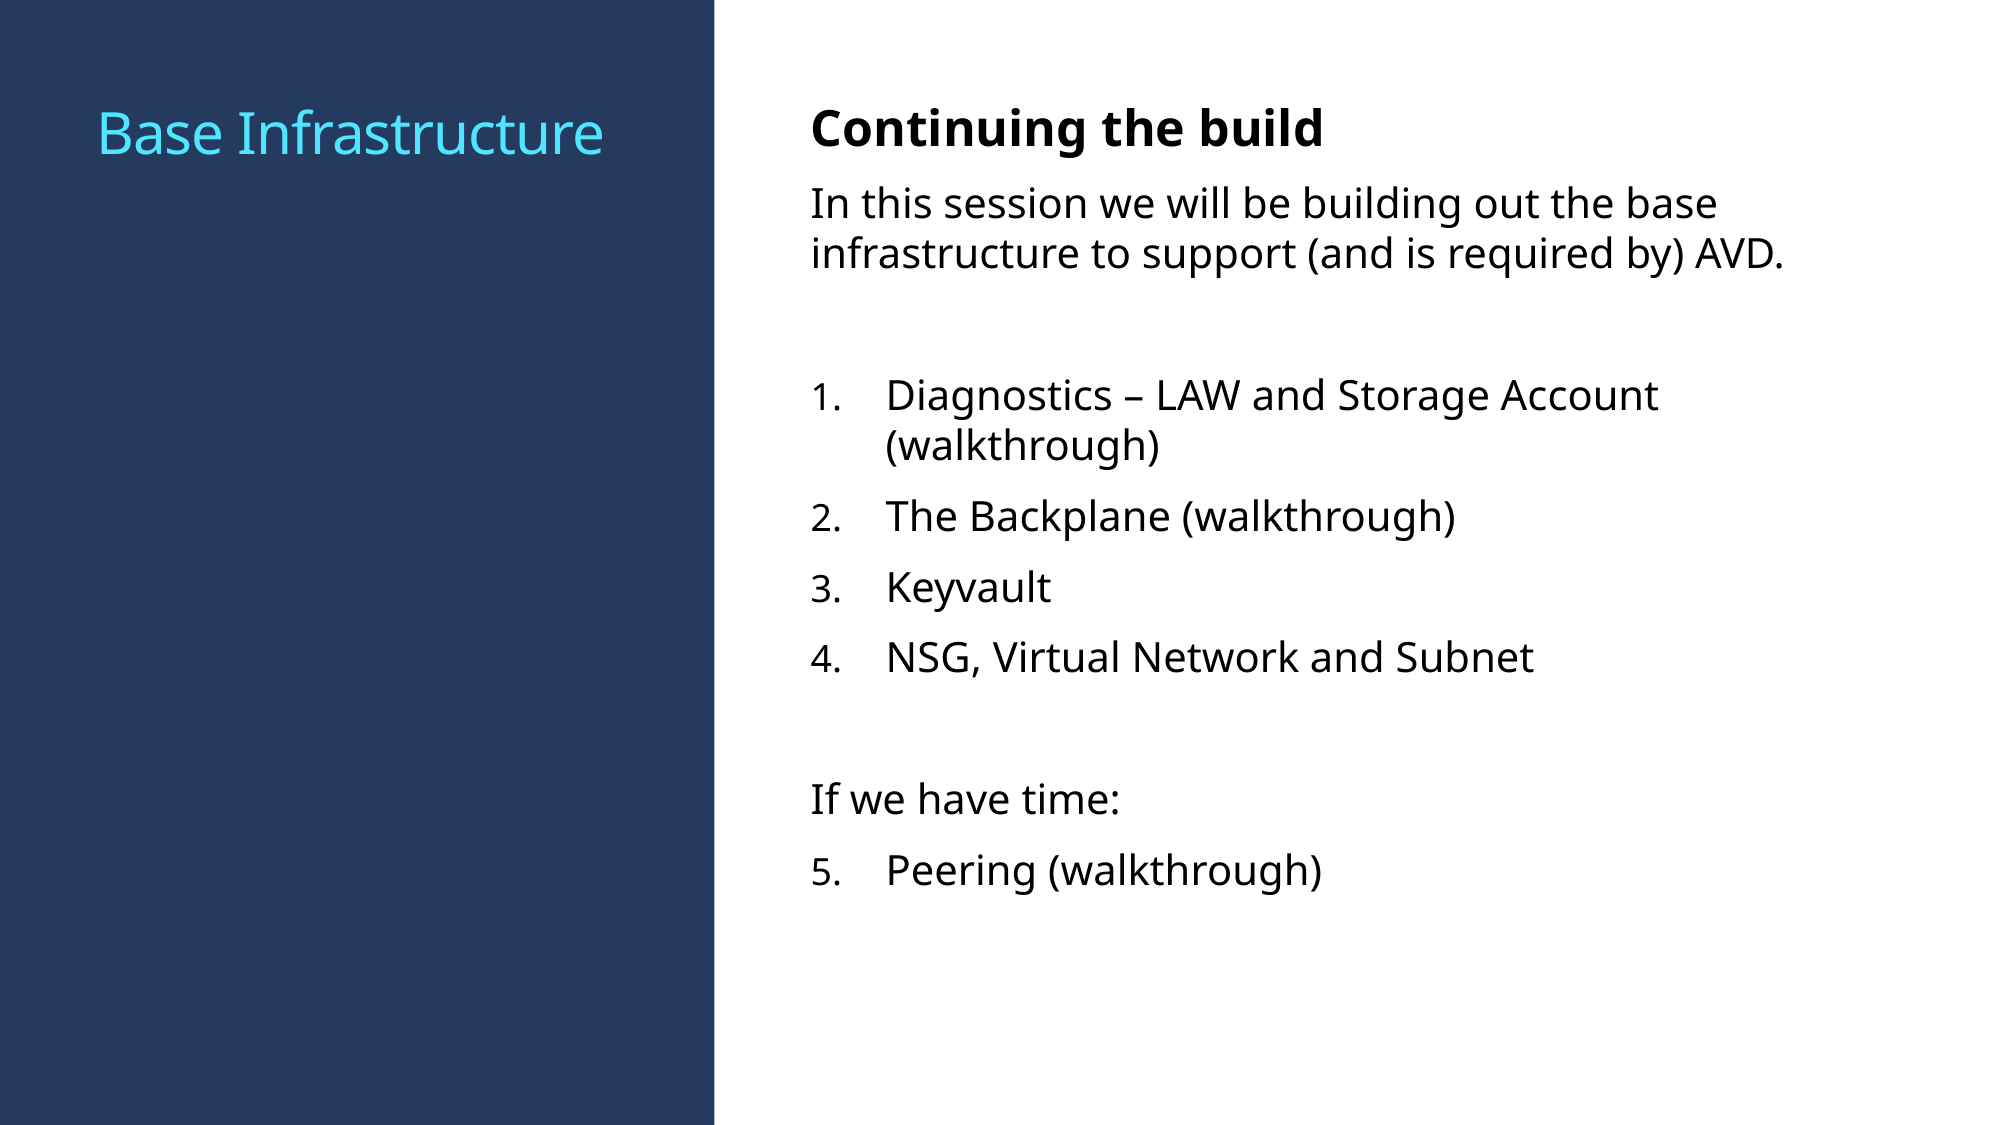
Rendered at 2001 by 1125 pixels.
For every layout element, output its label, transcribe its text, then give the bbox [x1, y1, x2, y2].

title Base Infrastructure [96, 96, 619, 608]
list Continuing the build In this session we will be building out the base infrastructure to support (and is required by) AVD. Diagnostics – LAW and Storage Account (walkthrough) The Backplane (walkthrough) Keyvault NSG, Virtual Network and Subnet If we have time: Peering (walkthrough) [810, 96, 1905, 1029]
